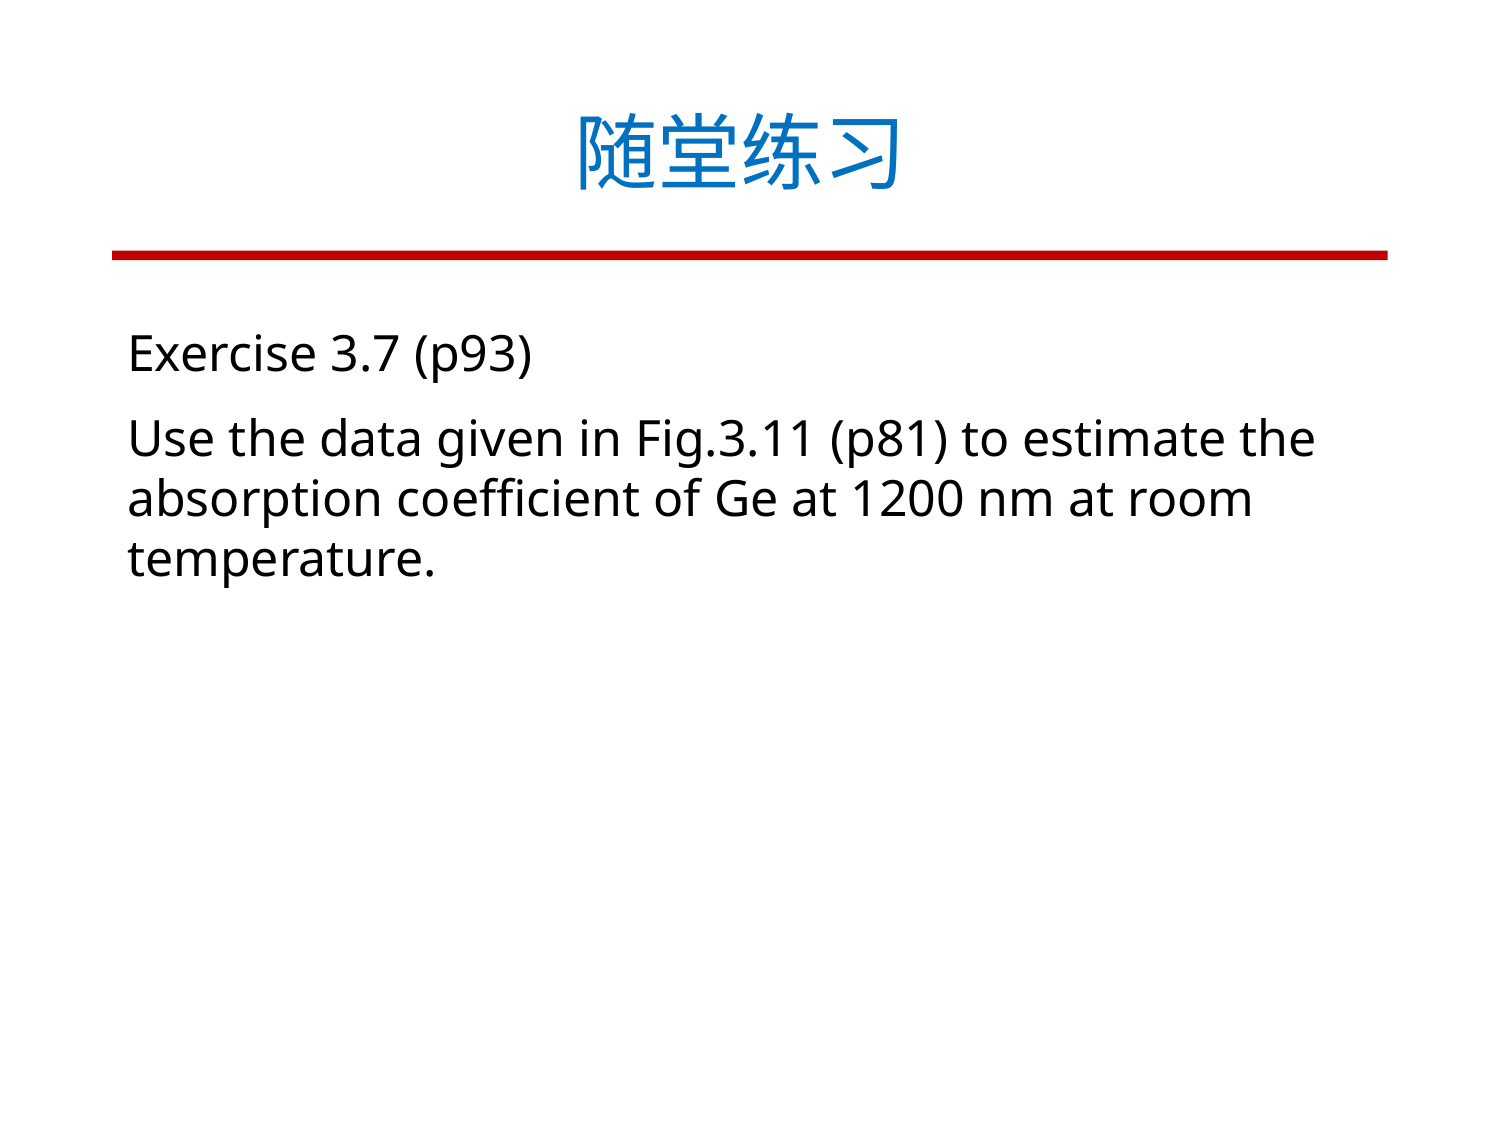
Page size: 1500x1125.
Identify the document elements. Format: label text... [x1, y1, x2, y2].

title 随堂练习 [112, 55, 1388, 244]
text_box Exercise 3.7 (p93) Use the data given in Fig.3.11 (p81) to estimate the absorption coefficient of Ge at 1200 nm at room temperature. [112, 314, 1377, 595]
